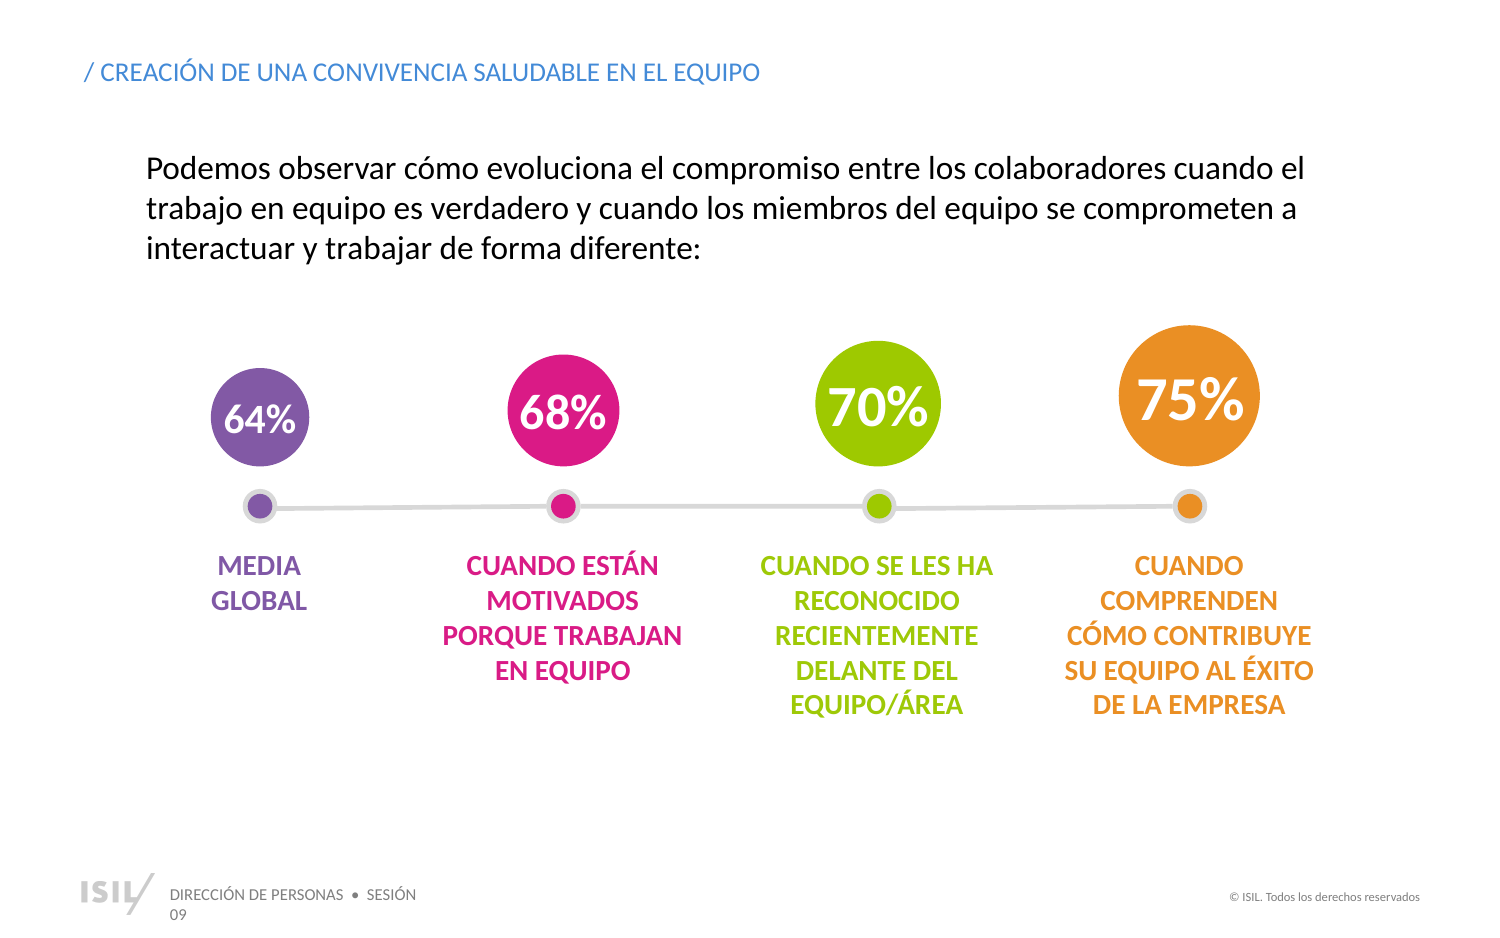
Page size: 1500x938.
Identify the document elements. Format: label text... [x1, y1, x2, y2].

text_box [1135, 441, 1244, 467]
text_box CUANDO ESTÁN MOTIVADOS PORQUE TRABAJAN EN EQUIPO [436, 546, 690, 690]
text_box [545, 488, 581, 524]
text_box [861, 488, 897, 524]
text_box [283, 505, 540, 509]
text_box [1172, 488, 1208, 524]
text_box 64% [169, 384, 351, 450]
text_box [223, 368, 297, 384]
text_box 75% [1100, 350, 1282, 441]
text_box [895, 505, 1167, 509]
text_box CUANDO SE LES HA RECONOCIDO RECIENTEMENTE DELANTE DEL EQUIPO/ÁREA [747, 546, 1007, 667]
text_box [223, 450, 297, 467]
text_box [831, 446, 925, 467]
text_box [522, 448, 605, 467]
text_box CUANDO COMPRENDEN CÓMO CONTRIBUYE SU EQUIPO AL ÉXITO DE LA EMPRESA [1057, 546, 1322, 728]
text_box / CREACIÓN DE UNA CONVIVENCIA SALUDABLE EN EL EQUIPO [83, 54, 1137, 87]
text_box Podemos observar cómo evoluciona el compromiso entre los colaboradores cuando el trabajo en equipo es verdadero y cuando los miembros del equipo se comprometen a interactuar y trabajar de forma diferente: [146, 146, 1354, 267]
text_box 70% [787, 360, 969, 446]
text_box 68% [473, 372, 654, 448]
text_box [242, 488, 278, 524]
text_box [522, 354, 605, 372]
text_box [832, 340, 924, 360]
text_box [1135, 325, 1243, 350]
text_box MEDIA GLOBAL [186, 546, 333, 646]
